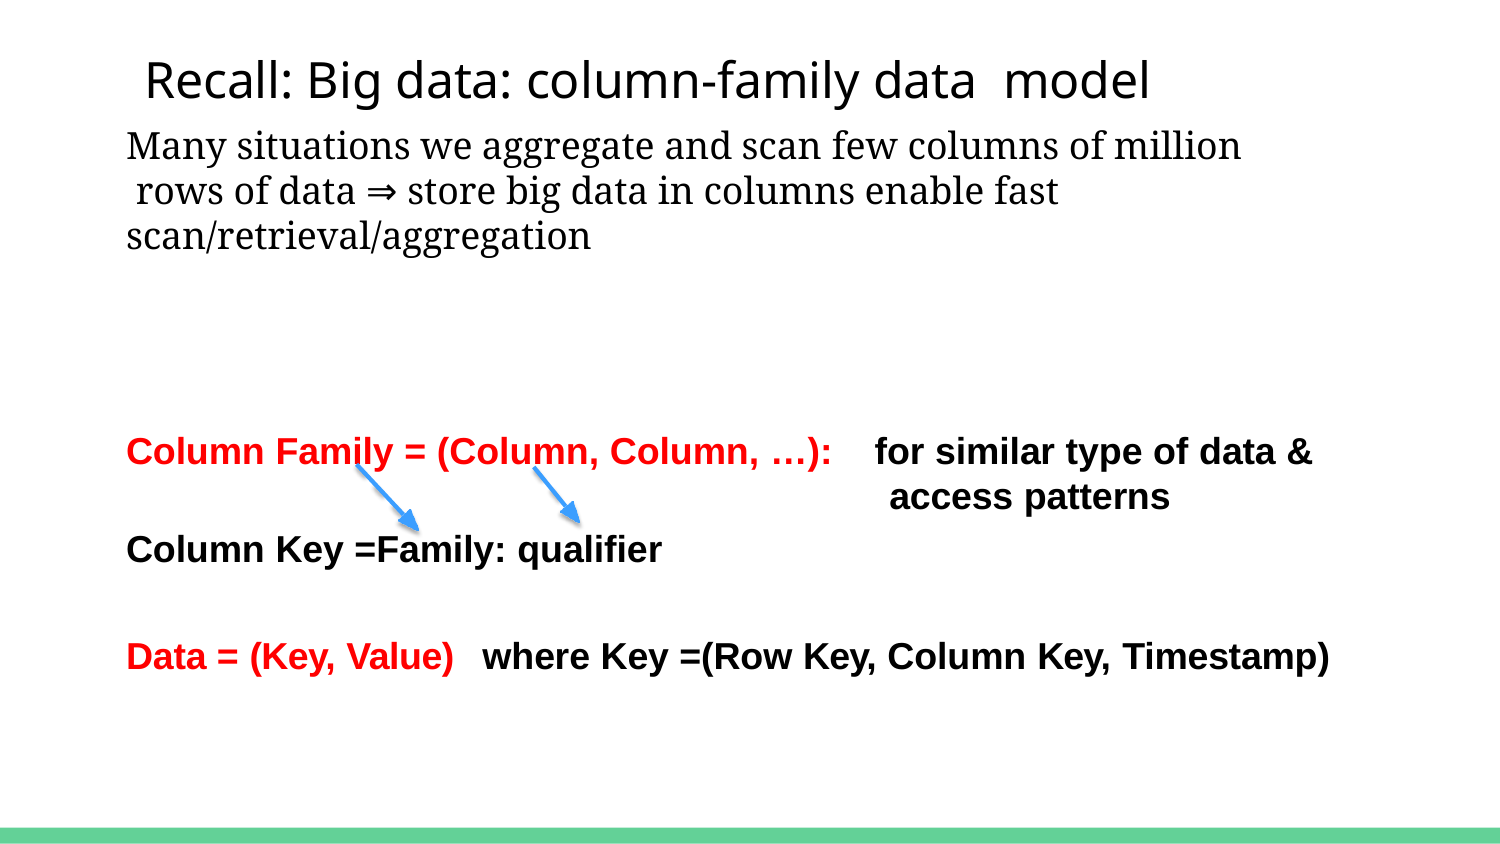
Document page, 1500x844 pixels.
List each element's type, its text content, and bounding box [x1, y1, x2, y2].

title Recall: Big data: column-family data model Many situations we aggregate and scan few columns of million rows of data ⇒ store big data in columns enable fast scan/retrieval/aggregation [124, 24, 1308, 257]
text_box Column Family = (Column, Column, …): [124, 425, 835, 473]
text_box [348, 459, 429, 544]
text_box for similar type of data & access patterns [872, 425, 1316, 518]
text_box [525, 461, 590, 537]
text_box Column Key =Family: qualifier Data = (Key, Value) where Key =(Row Key, Column Key, Timestamp) [124, 522, 1338, 678]
